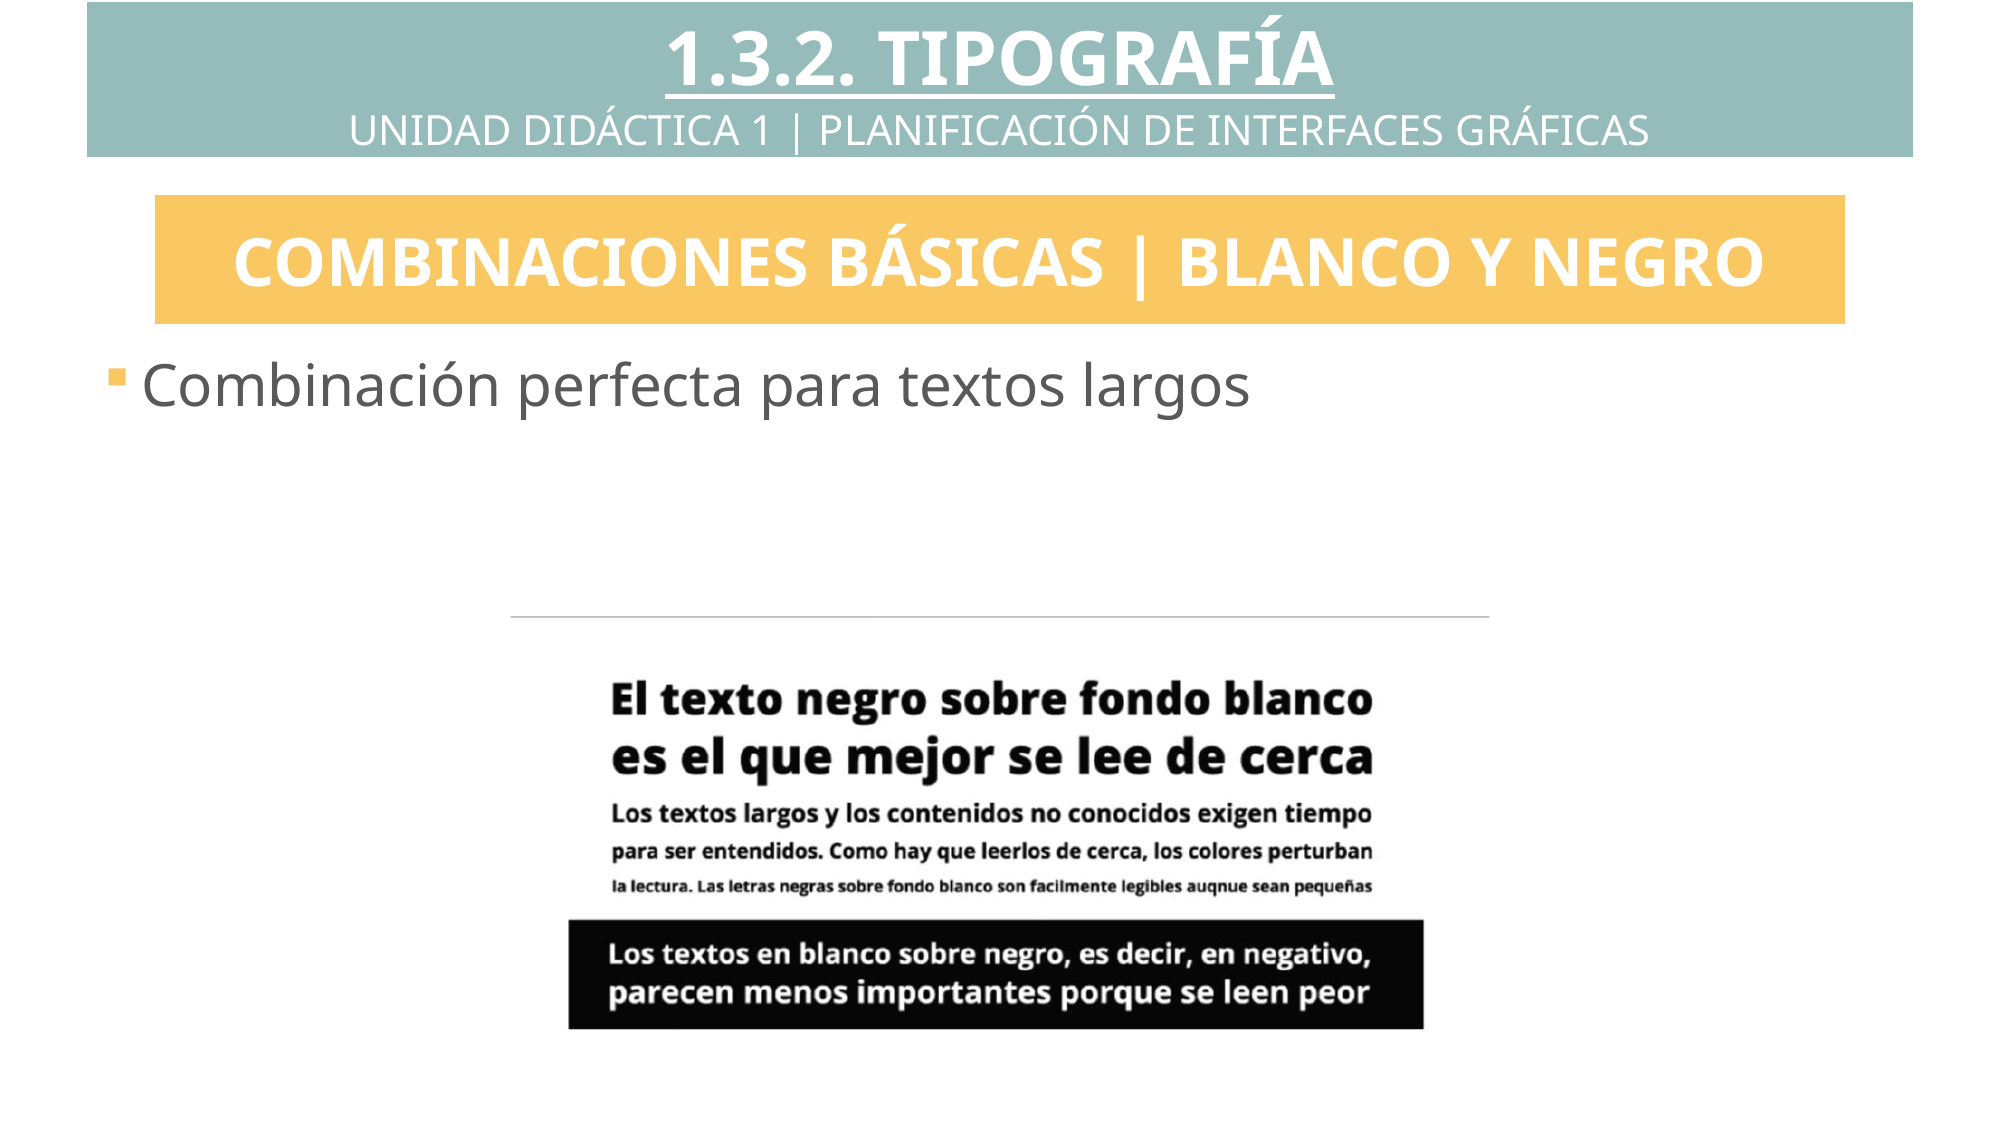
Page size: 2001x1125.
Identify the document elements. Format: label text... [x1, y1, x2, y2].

picture [509, 615, 1490, 1064]
text_box UNIDAD DIDÁCTICA 1 | PLANIFICACIÓN DE INTERFACES GRÁFICAS [87, 102, 1913, 157]
list Combinación perfecta para textos largos [88, 248, 1912, 1095]
text_box COMBINACIONES BÁSICAS | BLANCO Y NEGRO [155, 195, 1845, 324]
text_box 1.3.2. TIPOGRAFÍA [87, 2, 1913, 102]
